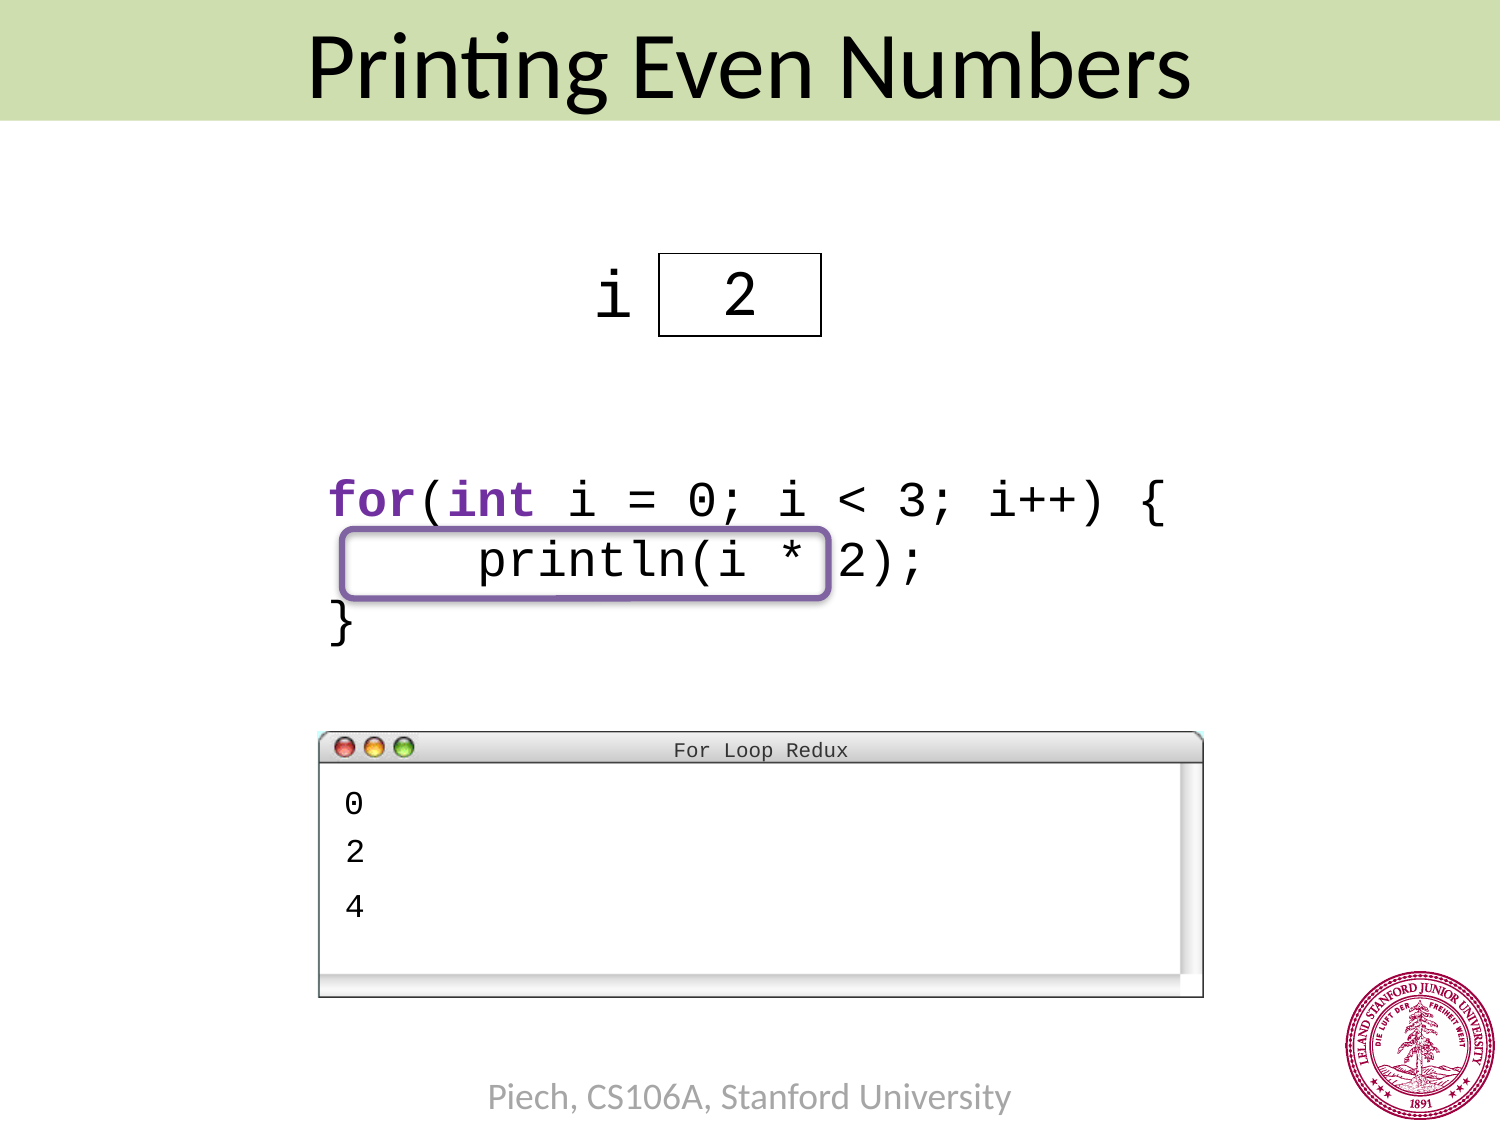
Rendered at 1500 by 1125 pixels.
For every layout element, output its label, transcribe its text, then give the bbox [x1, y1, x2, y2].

text_box Printing Even Numbers [0, 0, 1500, 121]
text_box i [578, 243, 649, 338]
text_box for(int i = 0; i < 3; i++) { println(i * 2); } [162, 398, 1182, 714]
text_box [317, 728, 1205, 998]
text_box [341, 528, 830, 600]
picture [1345, 971, 1495, 1120]
text_box 2 [658, 253, 822, 337]
